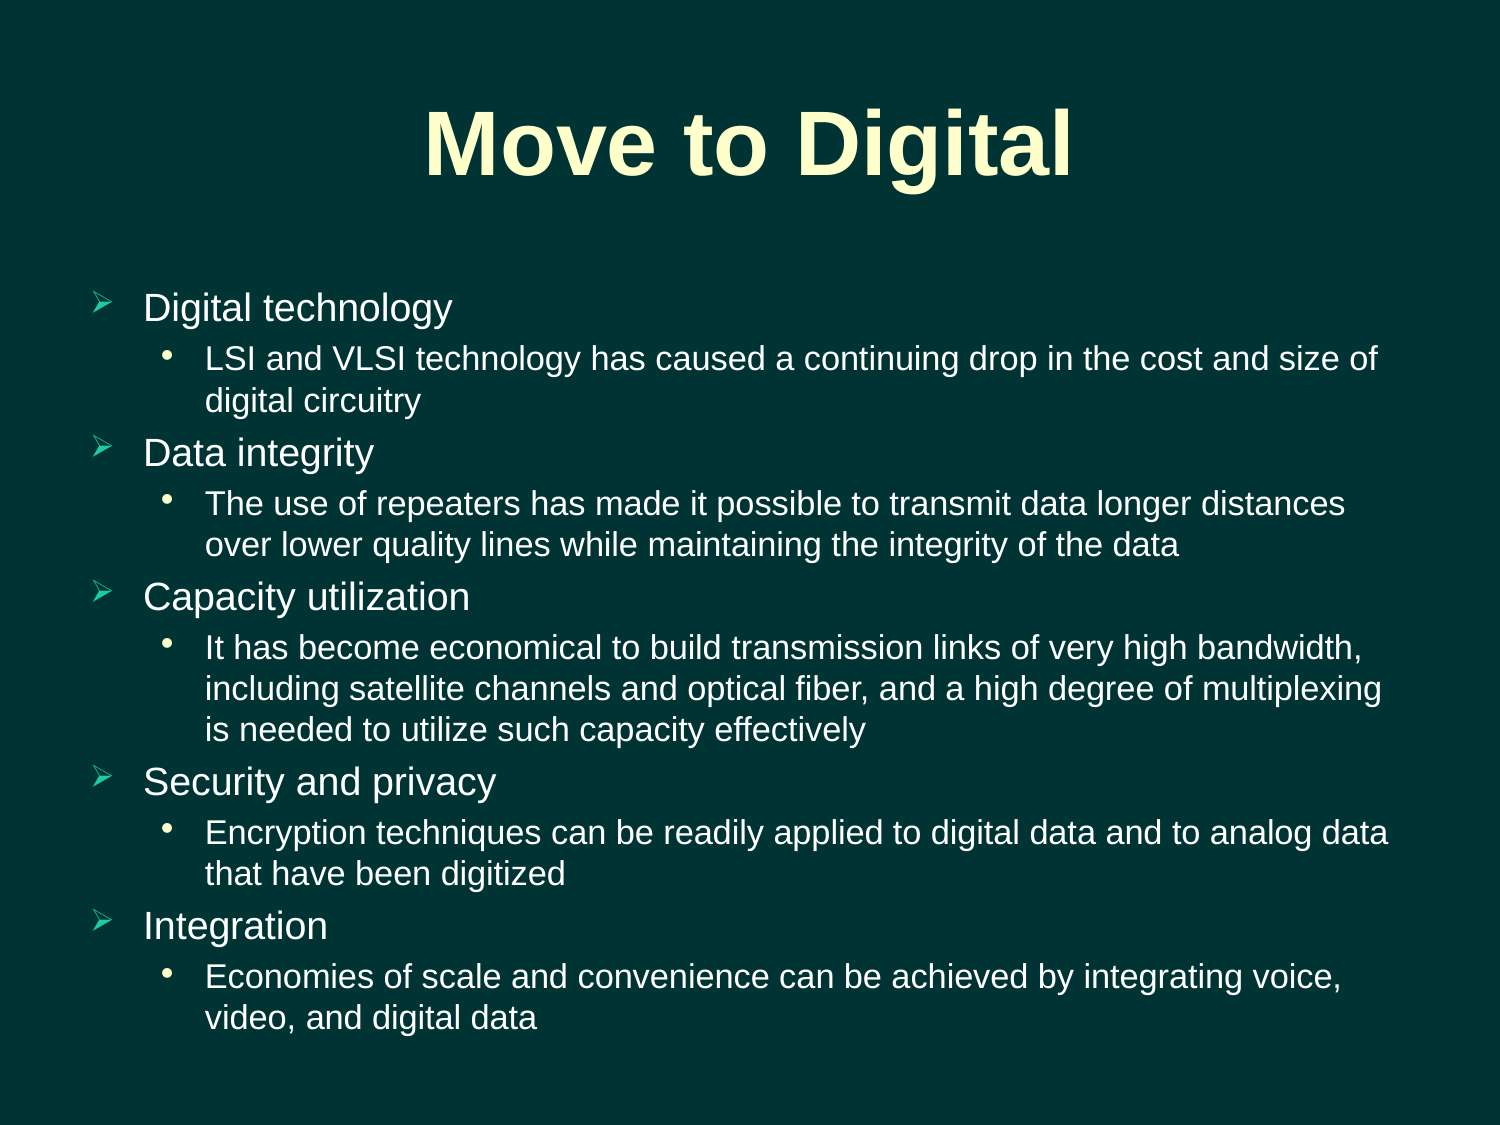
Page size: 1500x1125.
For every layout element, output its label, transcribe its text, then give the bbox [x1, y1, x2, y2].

list Digital technology LSI and VLSI technology has caused a continuing drop in the cost and size of digital circuitry Data integrity The use of repeaters has made it possible to transmit data longer distances over lower quality lines while maintaining the integrity of the data Capacity utilization It has become economical to build transmission links of very high bandwidth, including satellite channels and optical fiber, and a high degree of multiplexing is needed to utilize such capacity effectively Security and privacy Encryption techniques can be readily applied to digital data and to analog data that have been digitized Integration Economies of scale and convenience can be achieved by integrating voice, video, and digital data [74, 274, 1426, 1051]
title Move to Digital [74, 45, 1426, 233]
